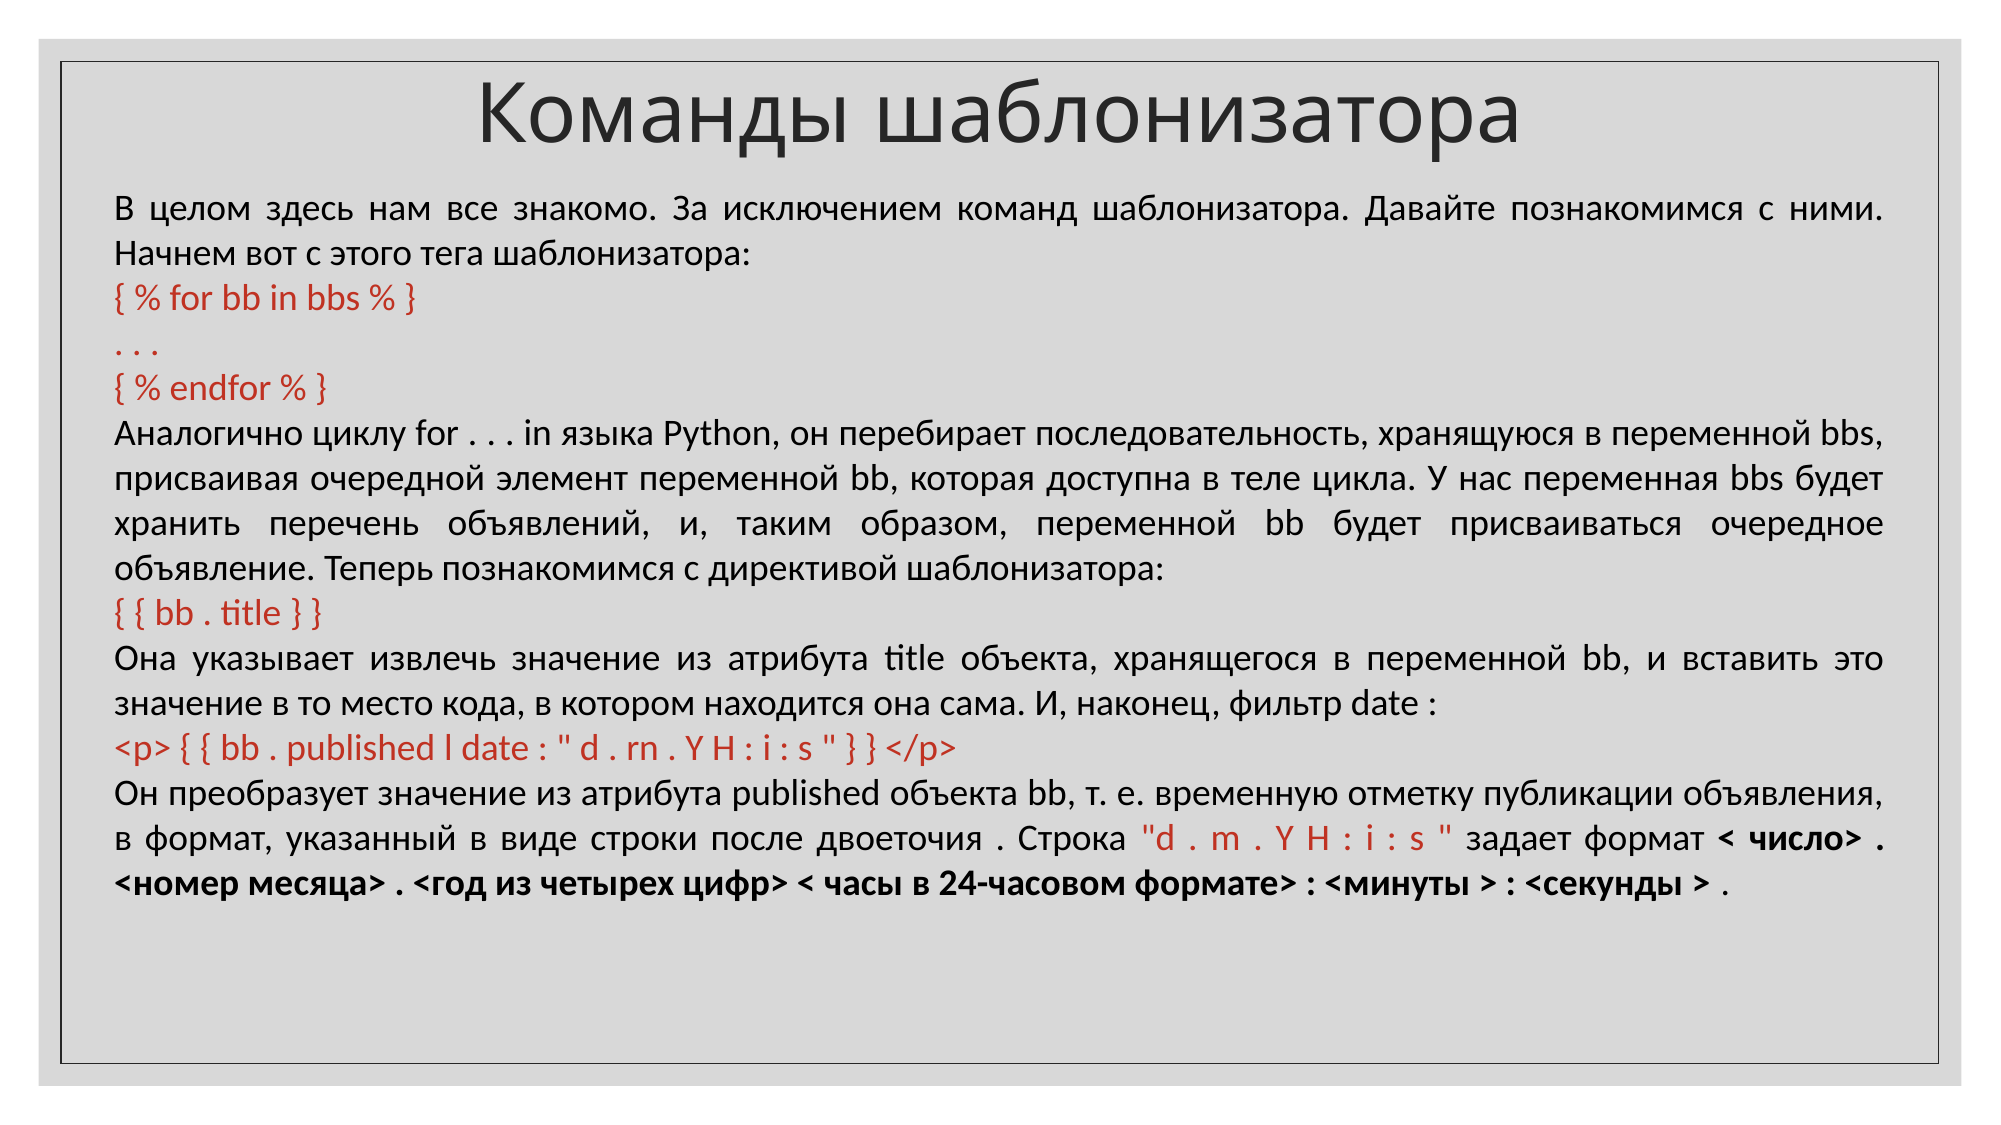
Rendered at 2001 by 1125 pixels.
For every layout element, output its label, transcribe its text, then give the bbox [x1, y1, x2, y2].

text_box В целом здесь нам все знакомо. За исключением команд шаблонизатора. Давайте познакомимся с ними. Начнем вот с этого тега шаблонизатора: { % for bb in bbs % } . . . { % endfor % } Аналогично циклу for . . . in языка Python, он перебирает последовательность, хранящуюся в переменной bbs, присваивая очередной элемент переменной bb, которая доступна в теле цикла. У нас переменная bbs будет хранить перечень объявлений, и, таким образом, переменной bb будет присваиваться очередное объявление. Теперь познакомимся с директивой шаблонизатора: { { bb . title } } Она указывает извлечь значение из атрибута title объекта, хранящегося в переменной bb, и вставить это значение в то место кода, в котором находится она сама. И, наконец, фильтр date : <р> { { bb . published l date : " d . rn . Y H : i : s " } } </р> Он преобразует значение из атрибута published объекта bb, т. е. временную отметку публикации объявления, в формат, указанный в виде строки после двоеточия . Строка "d . m . Y H : i : s " задает формат < число> . <номер месяца> . <год из четырех цифр> < часы в 24-часовом формате> : <минуты > : <секунды > . [106, 175, 1894, 911]
text_box Команды шаблонизатора [467, 62, 1532, 168]
